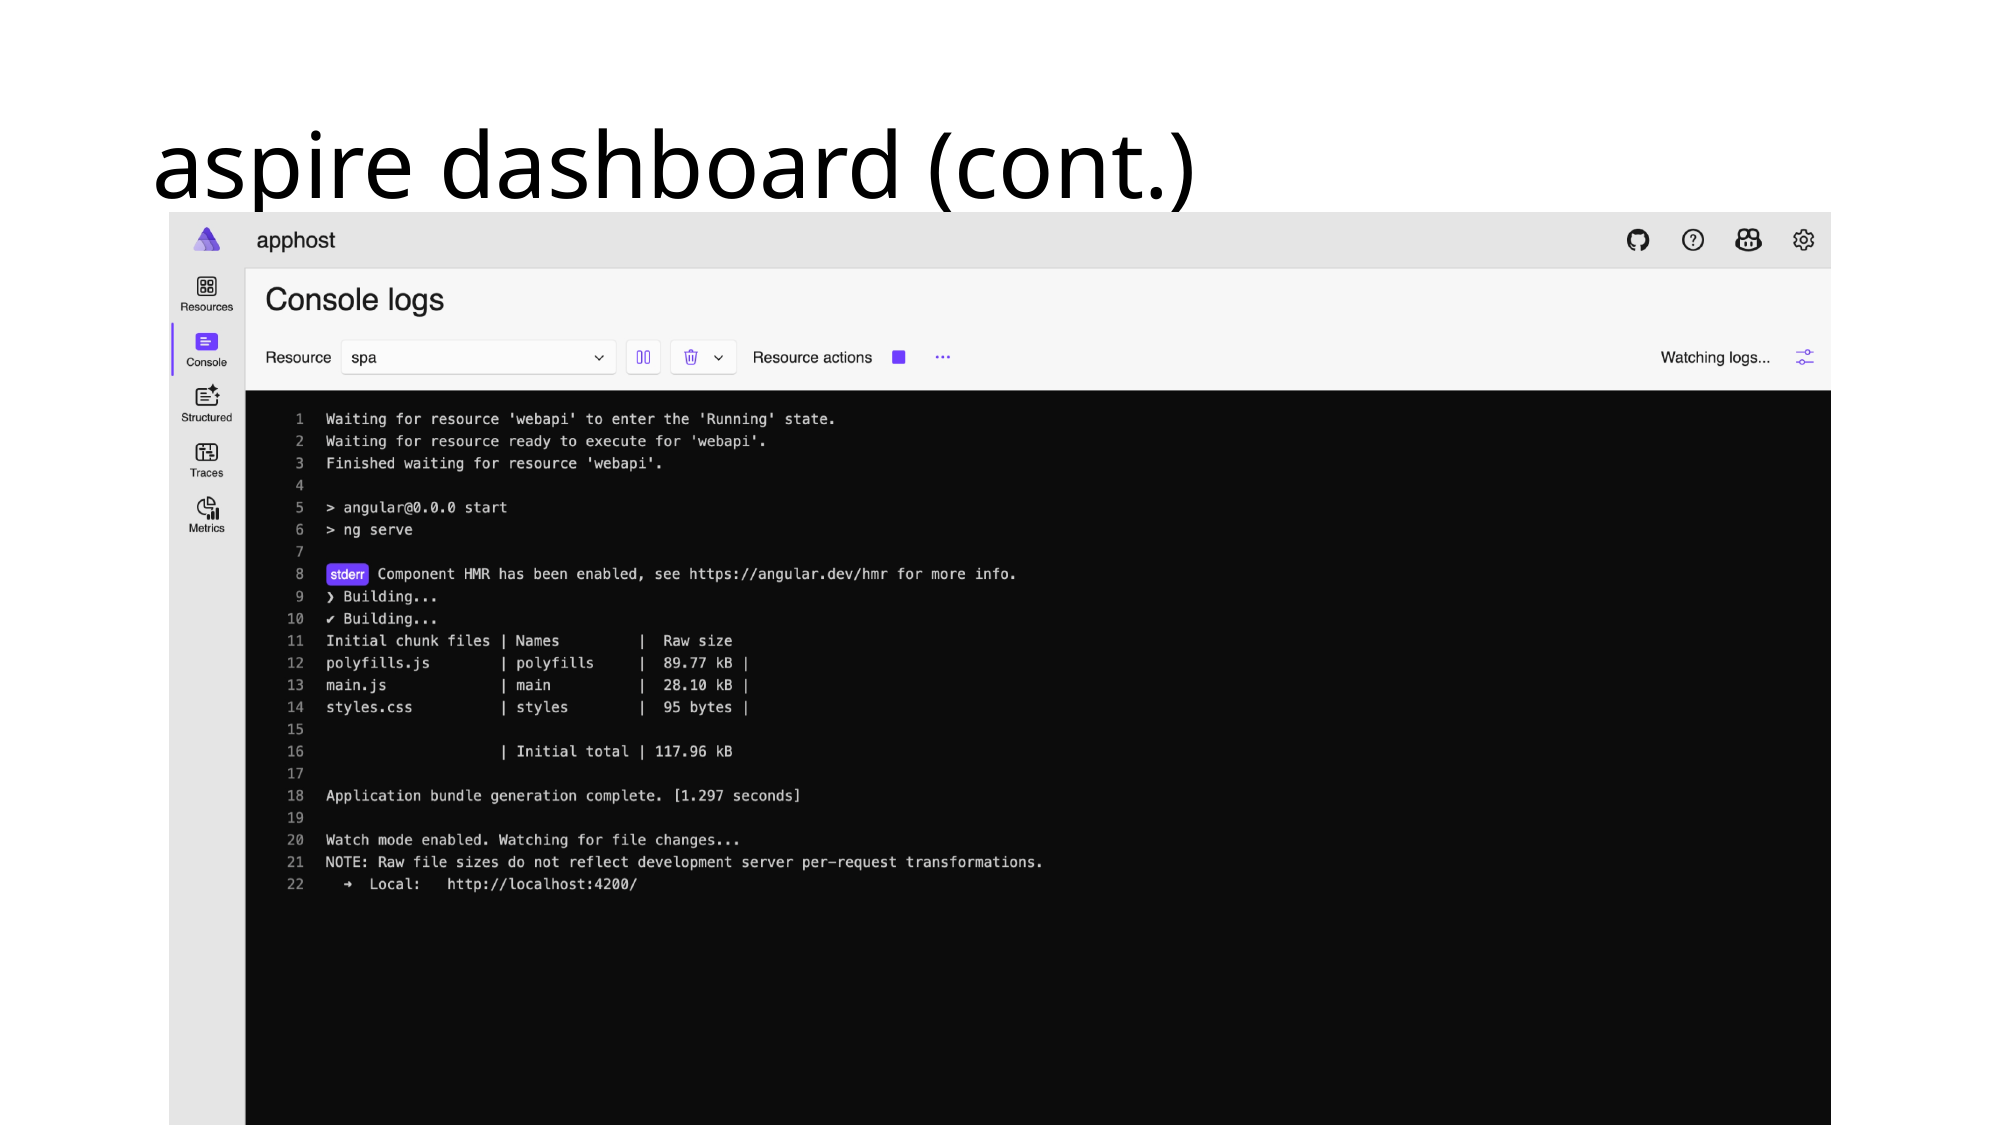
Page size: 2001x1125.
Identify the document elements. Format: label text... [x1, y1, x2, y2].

title aspire dashboard (cont.) [137, 59, 1863, 278]
picture [168, 212, 1832, 1125]
